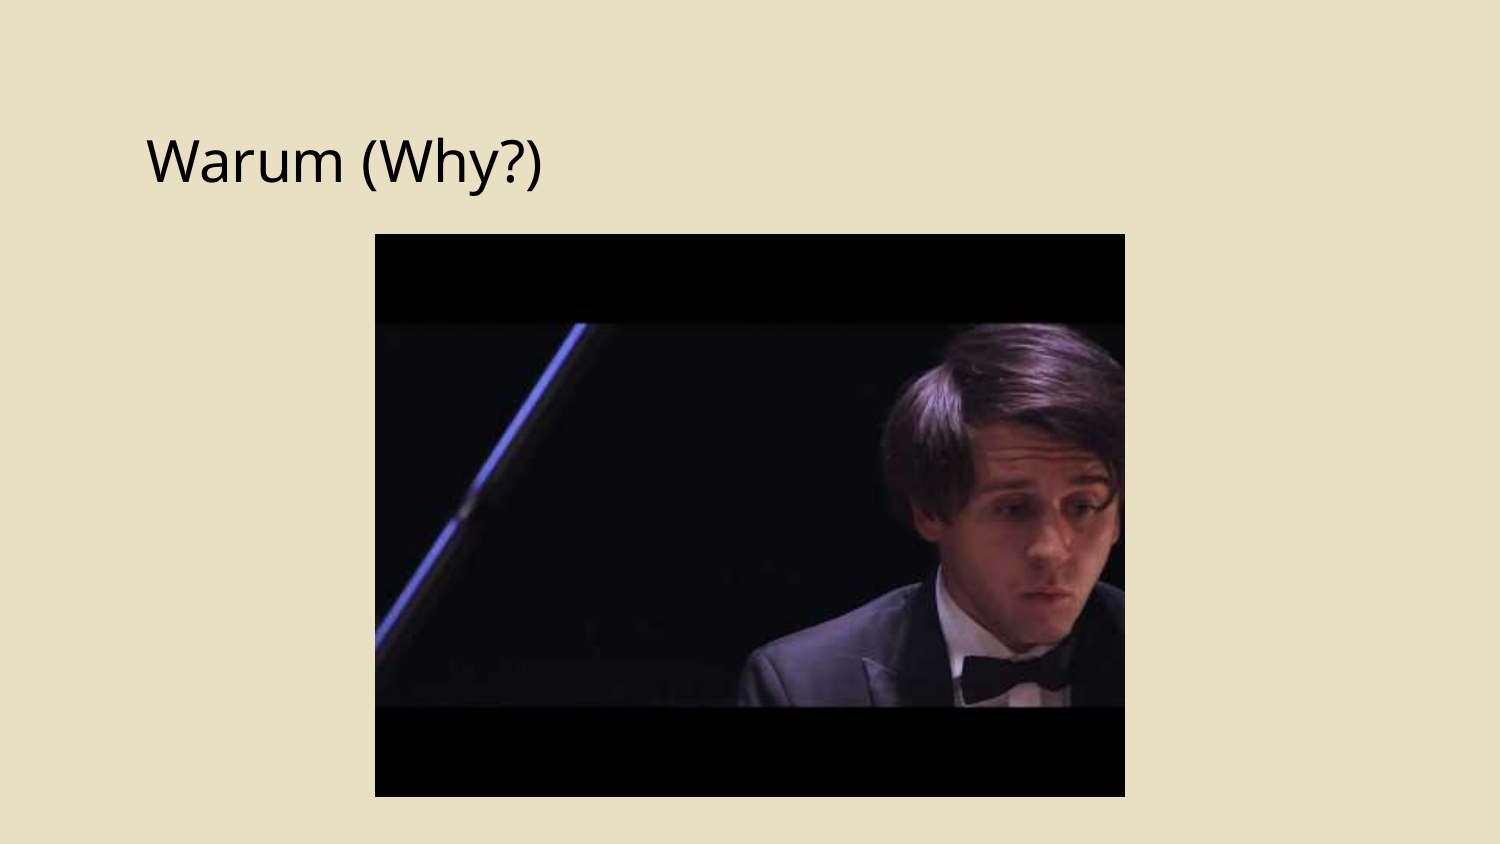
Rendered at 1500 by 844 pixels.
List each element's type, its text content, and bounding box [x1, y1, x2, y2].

picture [374, 234, 1126, 798]
title Warum (Why?) [131, 56, 1369, 203]
